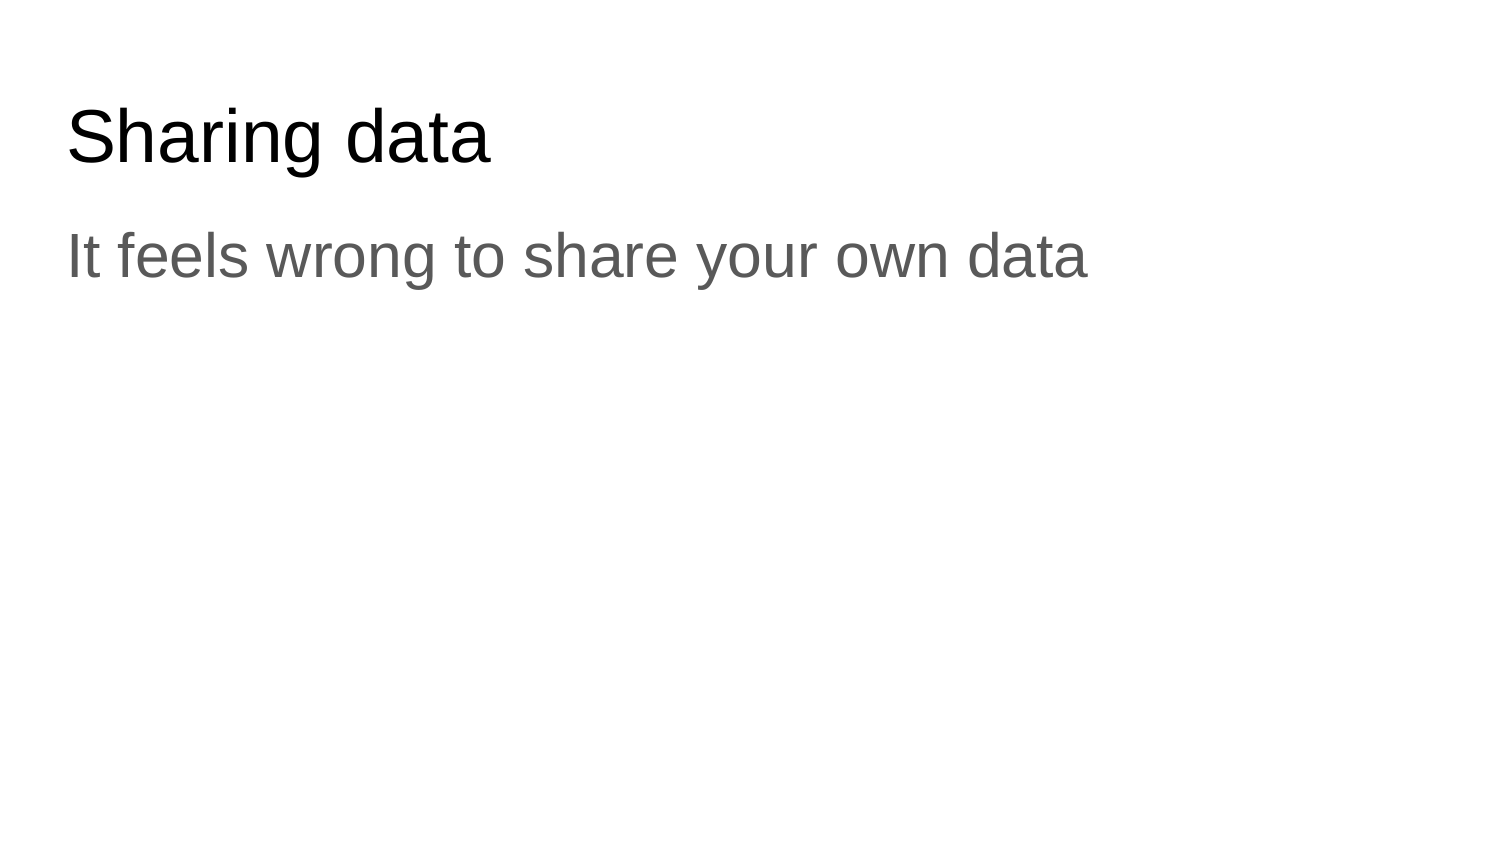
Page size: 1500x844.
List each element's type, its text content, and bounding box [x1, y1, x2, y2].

title Sharing data [51, 72, 1449, 167]
list It feels wrong to share your own data [51, 189, 1449, 750]
